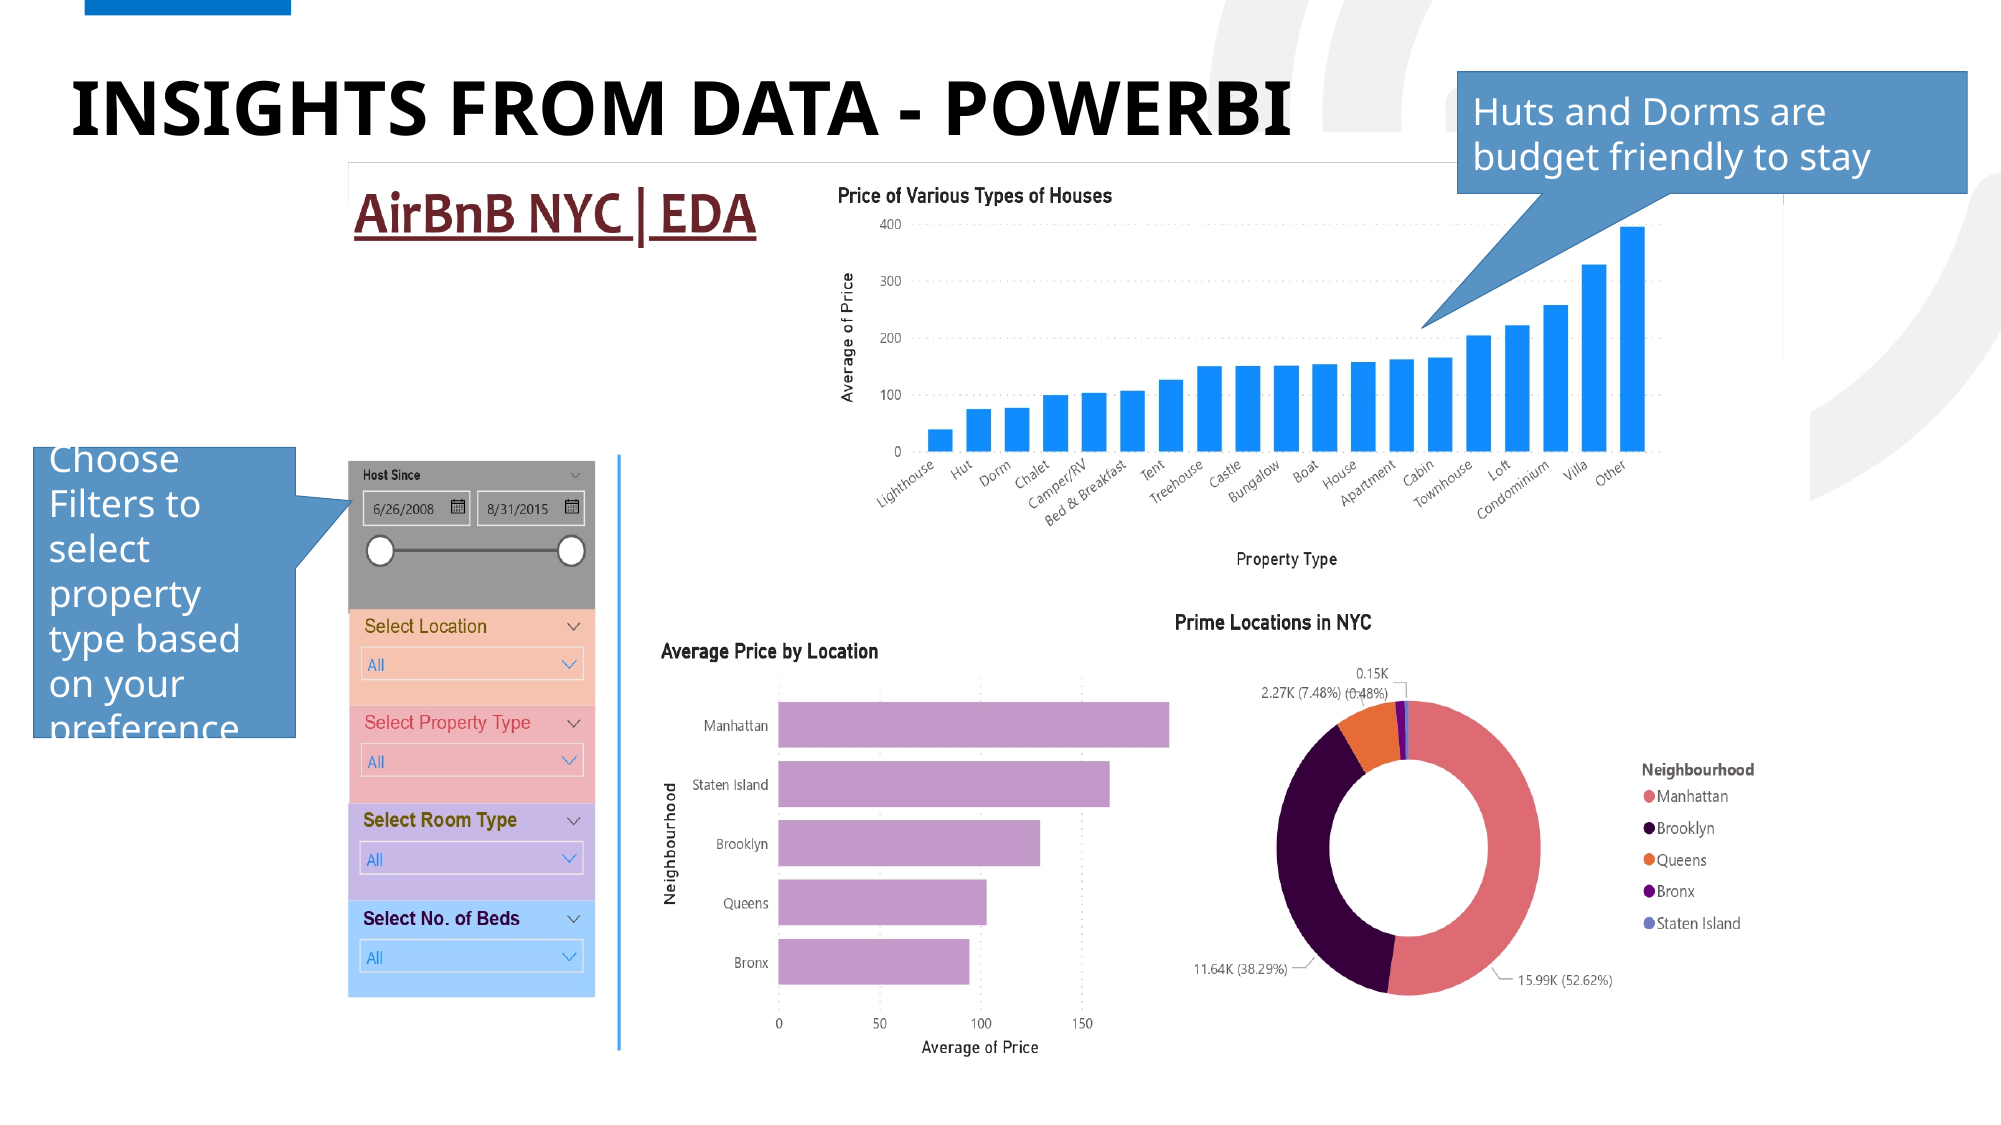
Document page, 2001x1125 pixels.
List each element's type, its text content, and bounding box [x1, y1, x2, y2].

text_box Huts and Dorms are budget friendly to stay [1457, 71, 1968, 194]
text_box Choose Filters to select property type based on your preference [33, 446, 321, 739]
title INSIGHTS From Data - PowerBI [71, 1, 1901, 152]
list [321, 132, 1810, 1093]
